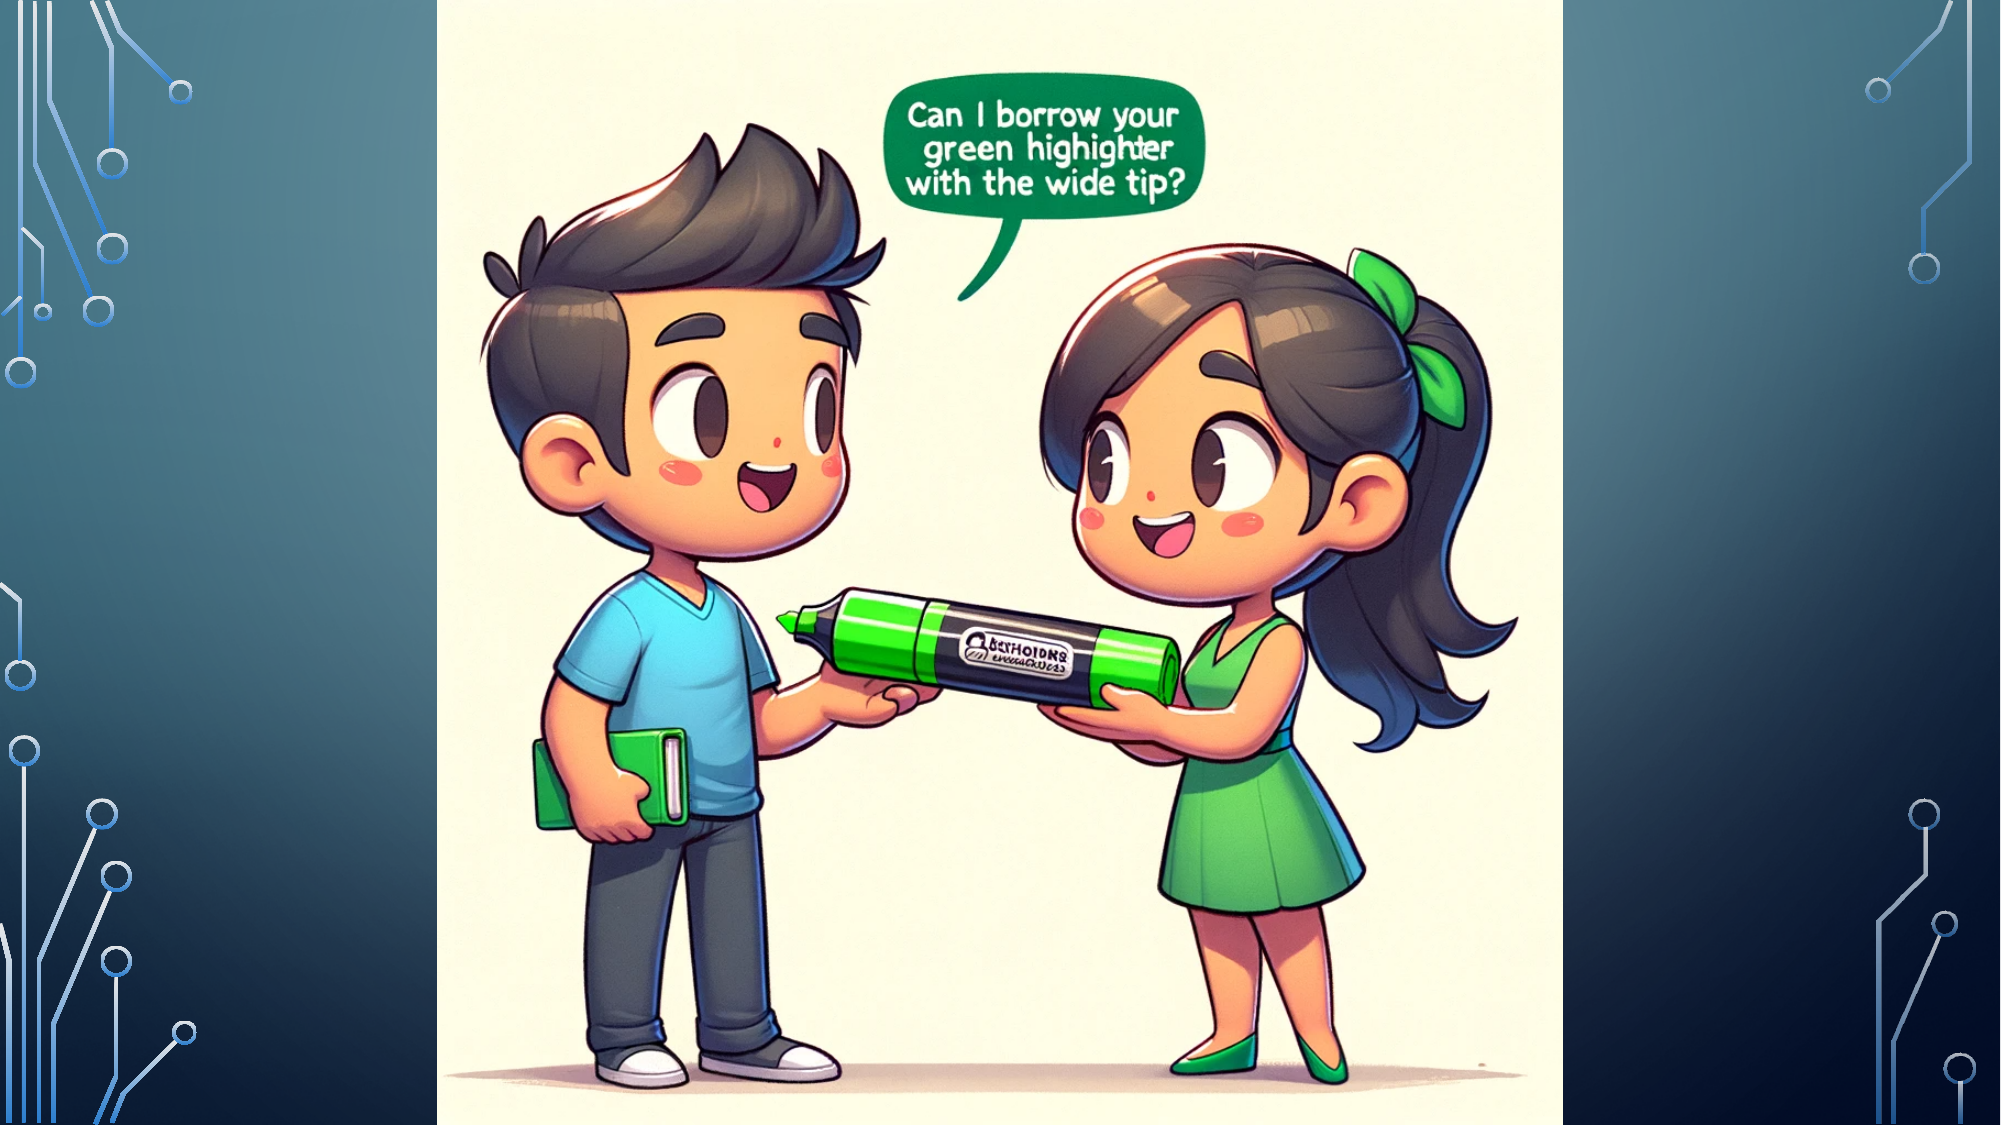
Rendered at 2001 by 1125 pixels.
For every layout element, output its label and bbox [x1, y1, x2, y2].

picture [437, 0, 1563, 1125]
